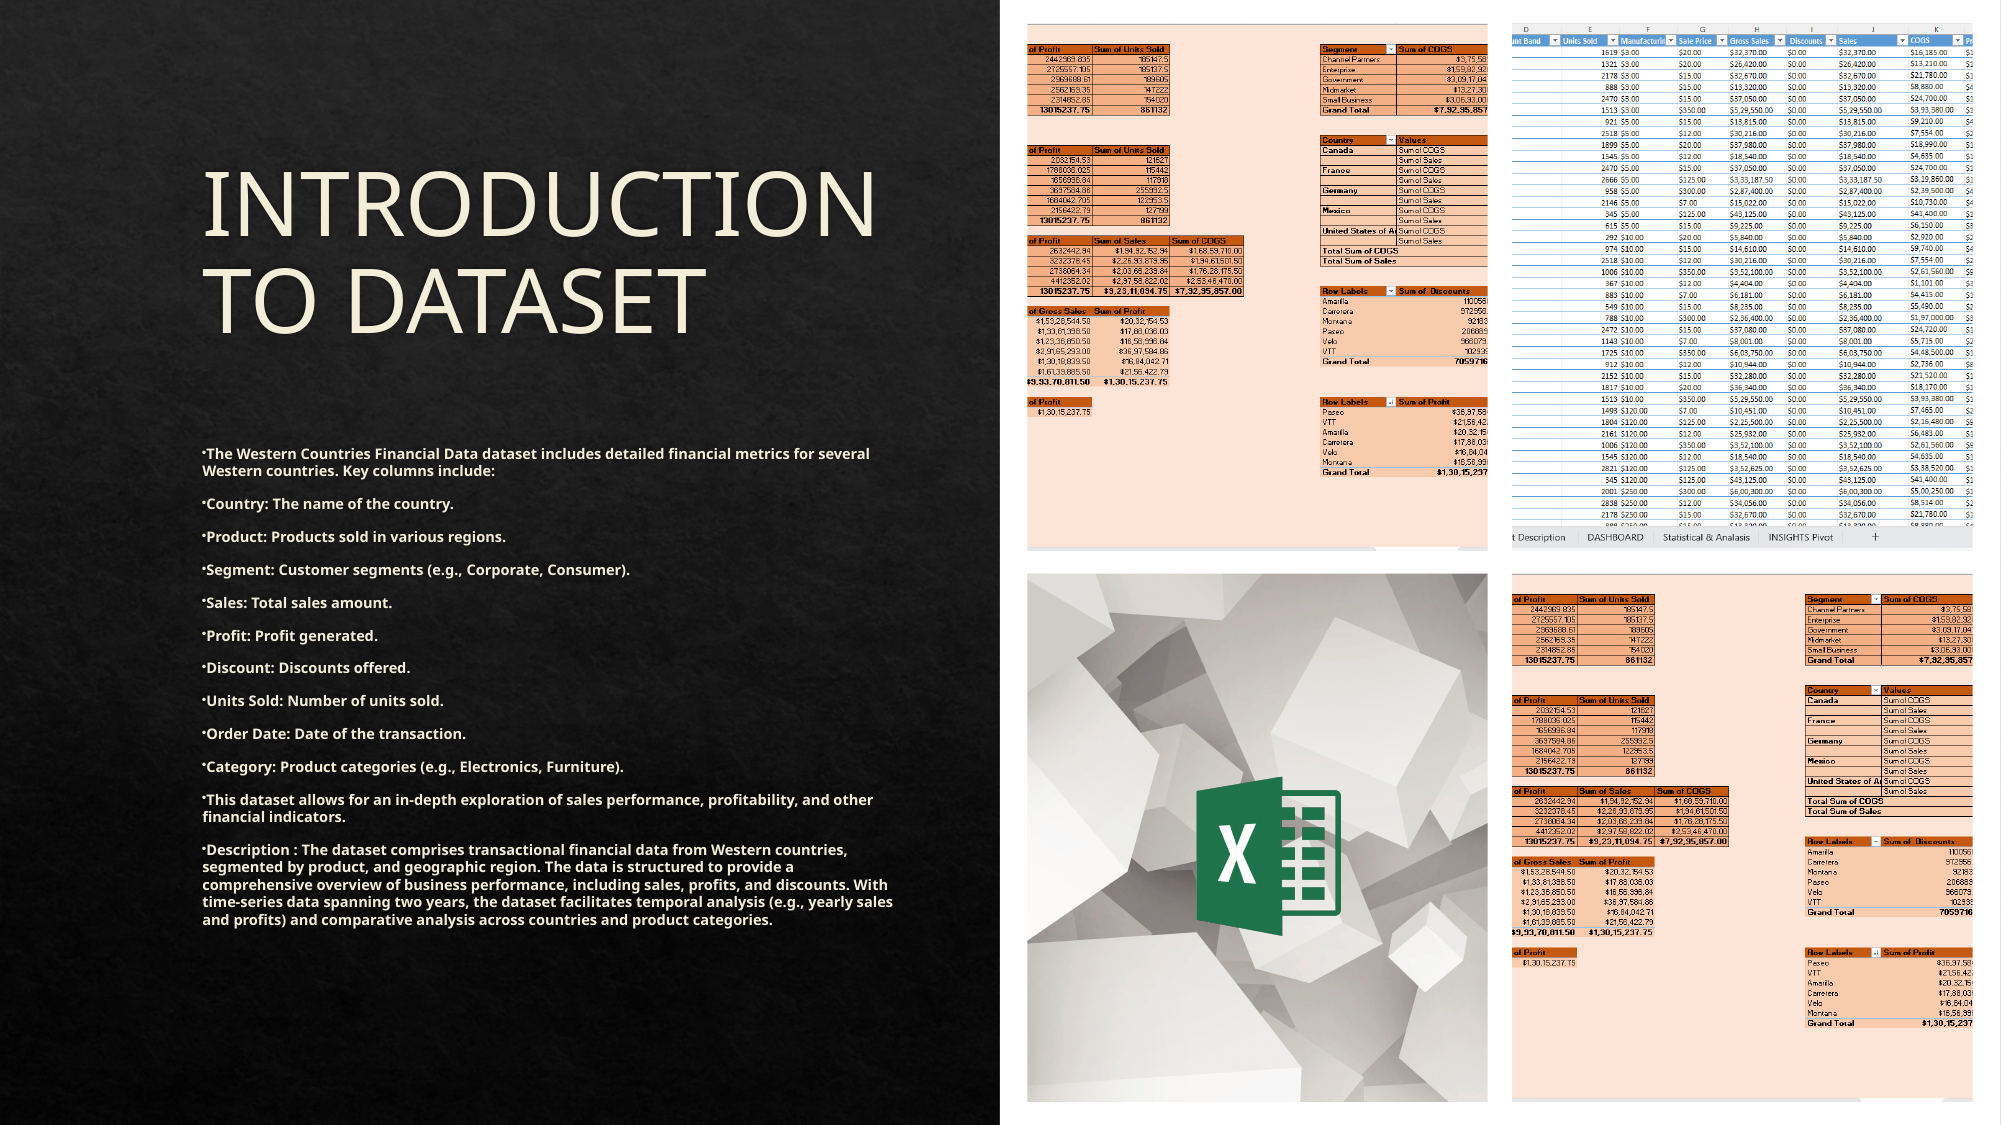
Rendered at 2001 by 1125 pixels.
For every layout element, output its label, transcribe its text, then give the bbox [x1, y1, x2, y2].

text_box [0, 0, 999, 1125]
picture [1511, 573, 1973, 1102]
text_box [999, 0, 2000, 1125]
picture [1026, 573, 1488, 1102]
picture [1026, 23, 1488, 552]
title INTRODUCTION TO DATASET [187, 99, 921, 413]
list The Western Countries Financial Data dataset includes detailed financial metrics for several Western countries. Key columns include: Country: The name of the country. Product: Products sold in various regions. Segment: Customer segments (e.g., Corporate, Consumer). Sales: Total sales amount. Profit: Profit generated. Discount: Discounts offered. Units Sold: Number of units sold. Order Date: Date of the transaction. Category: Product categories (e.g., Electronics, Furniture). This dataset allows for an in-depth exploration of sales performance, profitability, and other financial indicators. Description : The dataset comprises transactional financial data from Western countries, segmented by product, and geographic region. The data is structured to provide a comprehensive overview of business performance, including sales, profits, and discounts. With time-series data spanning two years, the dataset facilitates temporal analysis (e.g., yearly sales and profits) and comparative analysis across countries and product categories. [187, 437, 914, 950]
picture [1511, 23, 1973, 552]
